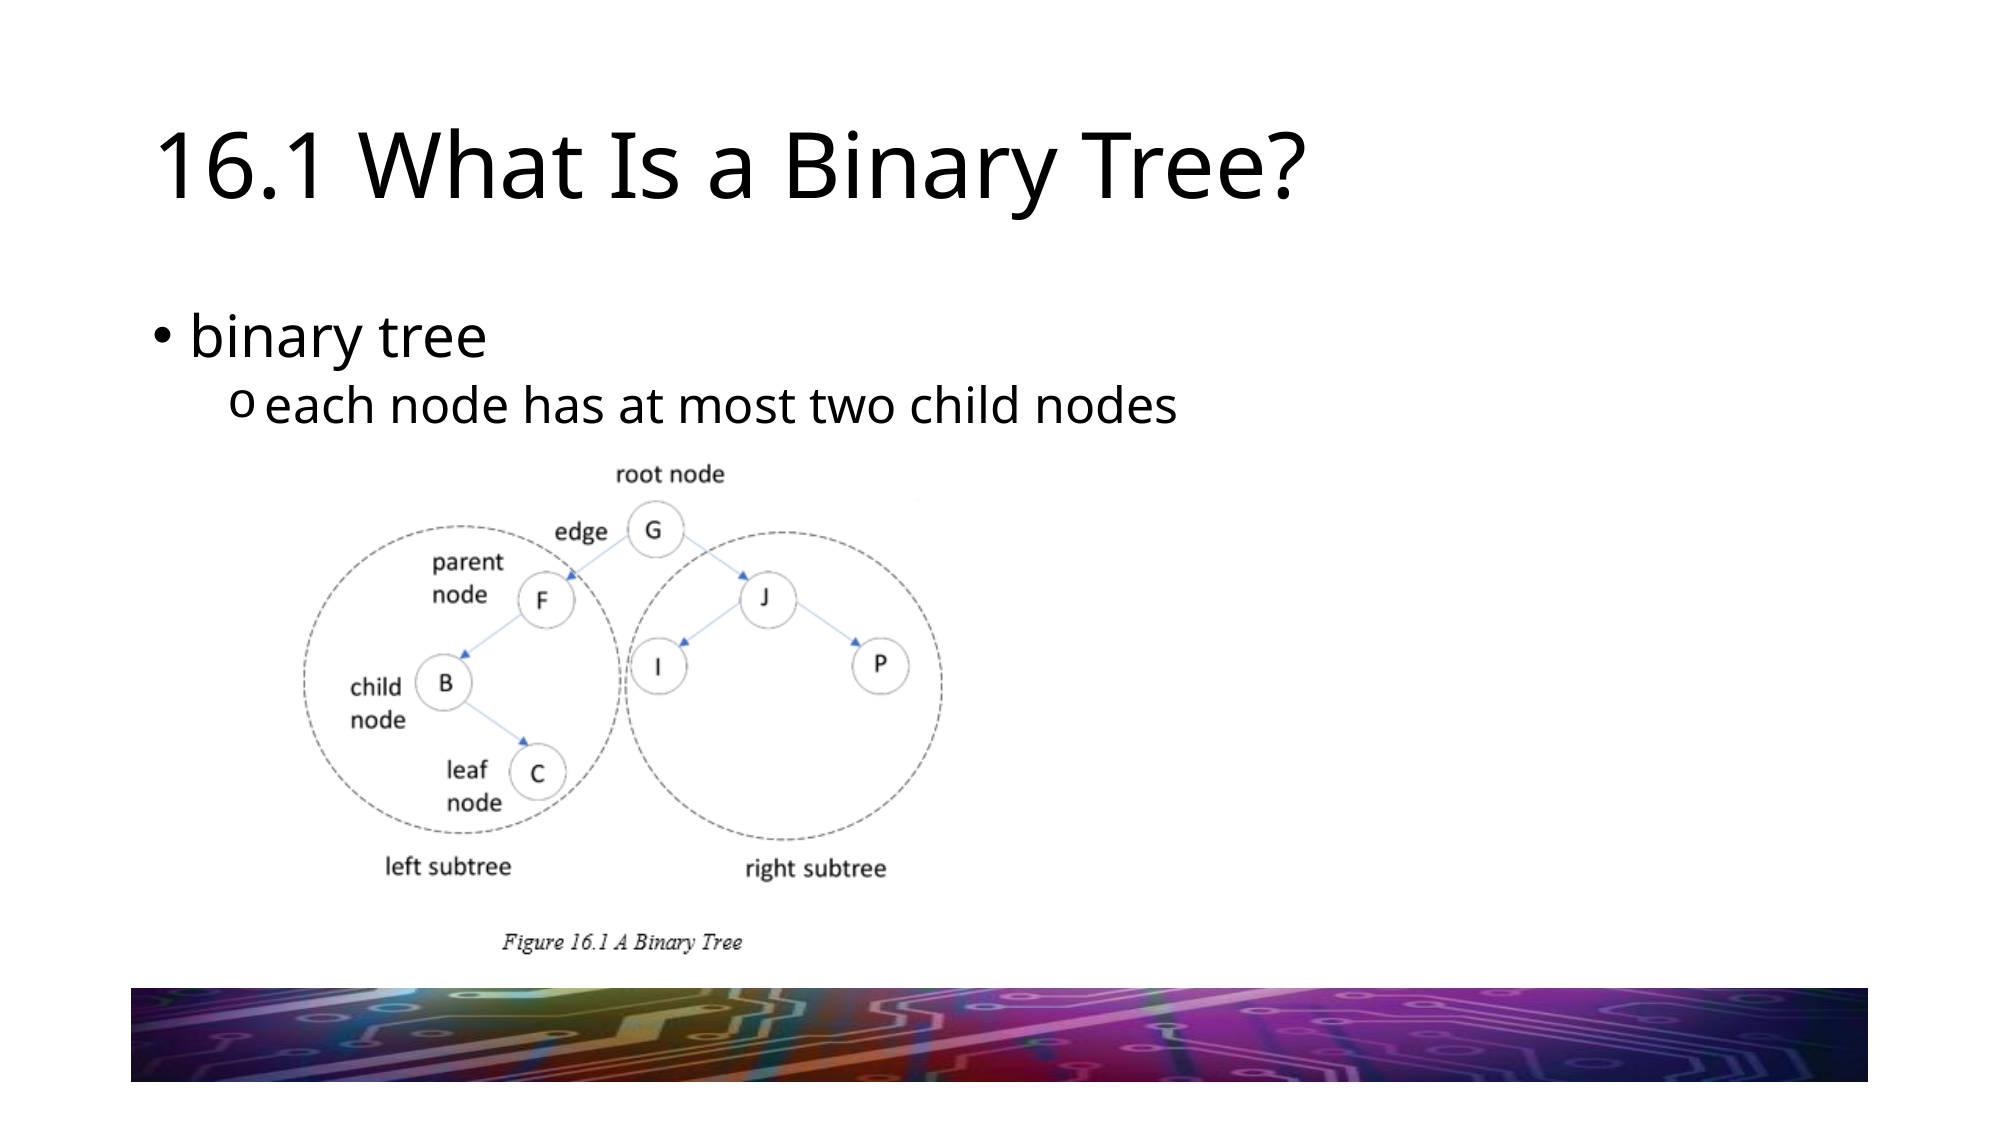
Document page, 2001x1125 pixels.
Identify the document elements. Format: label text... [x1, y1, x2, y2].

picture [131, 988, 1869, 1083]
title 16.1 What Is a Binary Tree? [137, 59, 1863, 278]
list binary tree each node has at most two child nodes [137, 299, 1863, 988]
picture [202, 452, 1046, 968]
